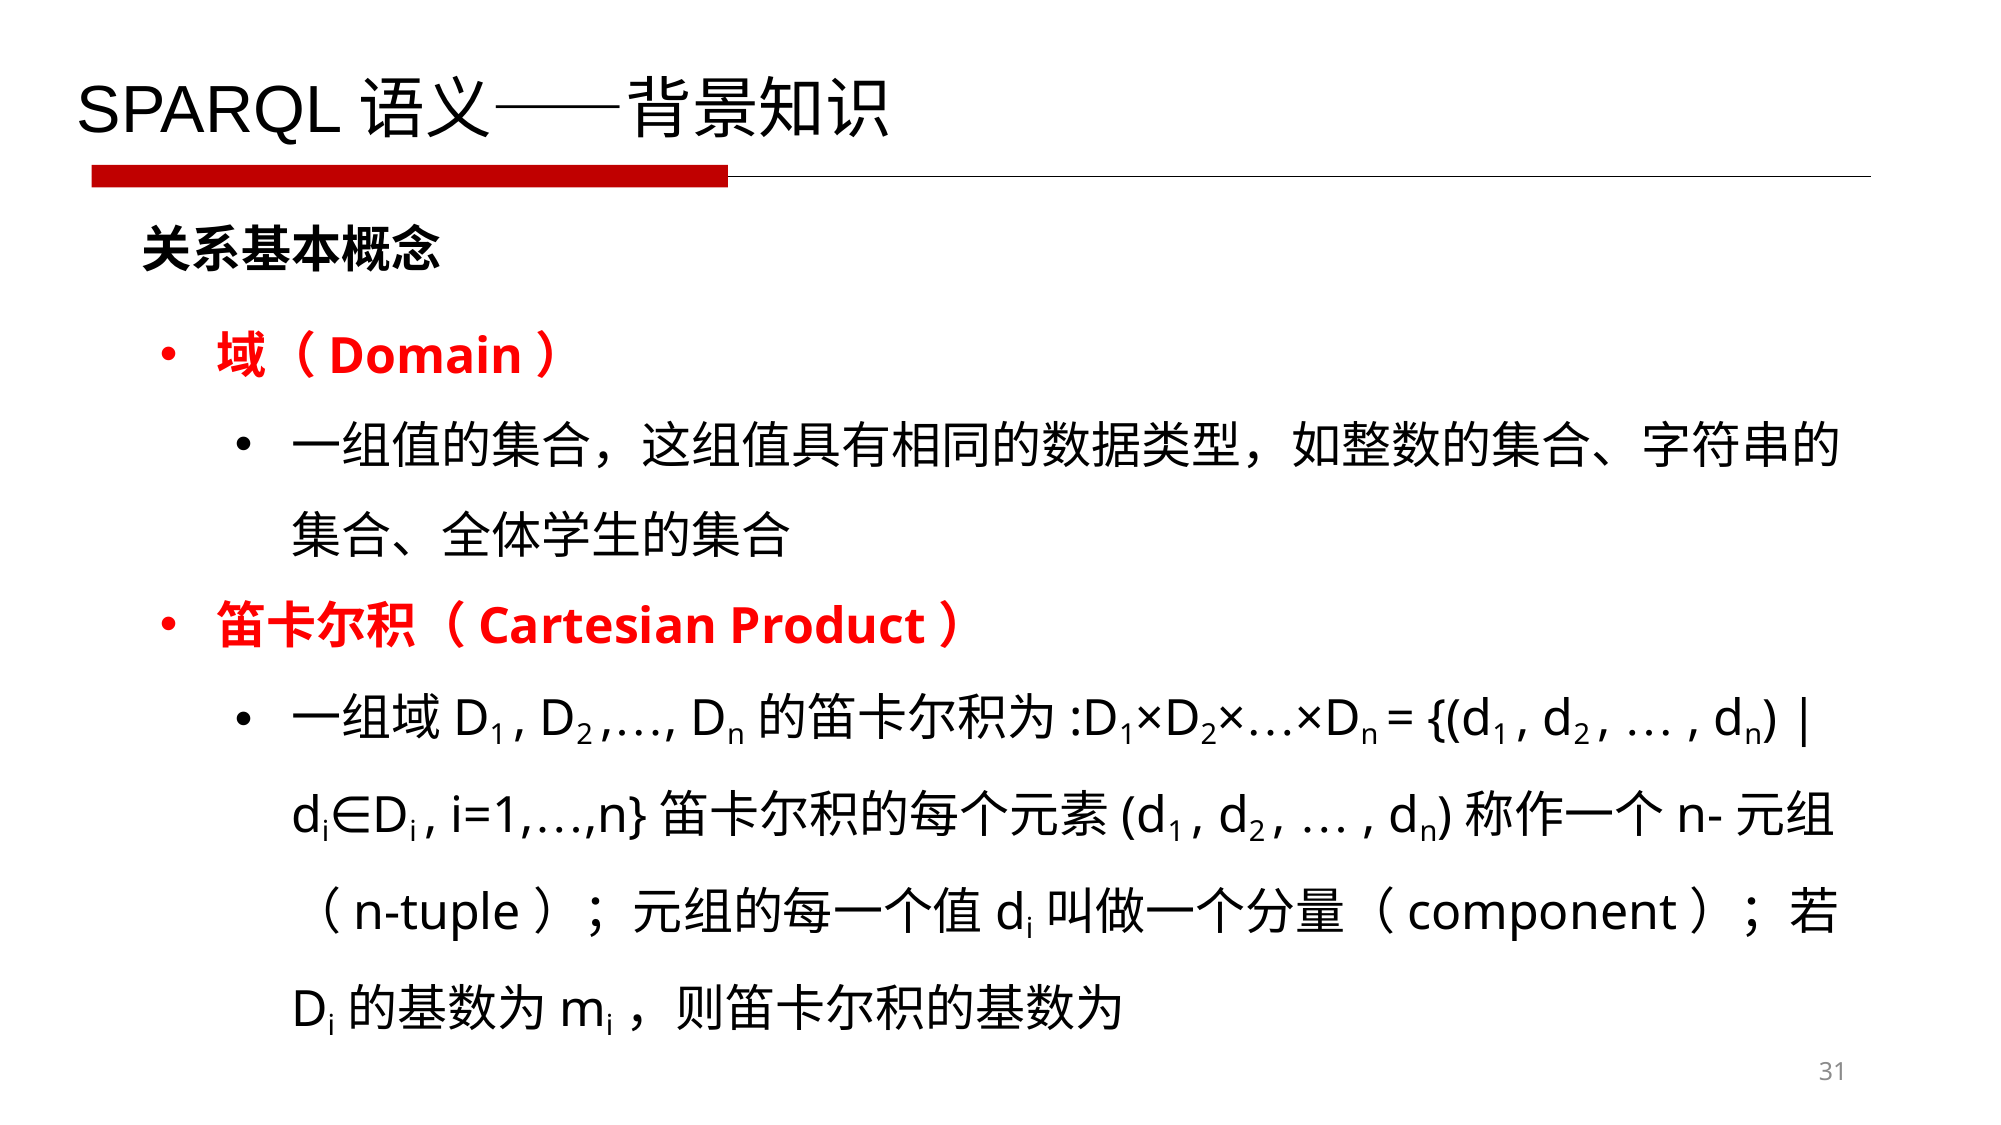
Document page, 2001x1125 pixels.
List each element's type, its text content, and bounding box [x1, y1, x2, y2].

text_box 关系基本概念 [126, 210, 958, 285]
slide_number 31 [1412, 1042, 1863, 1103]
text_box [91, 164, 729, 176]
text_box SPARQL语义——背景知识 [61, 58, 908, 153]
text_box [91, 177, 729, 188]
